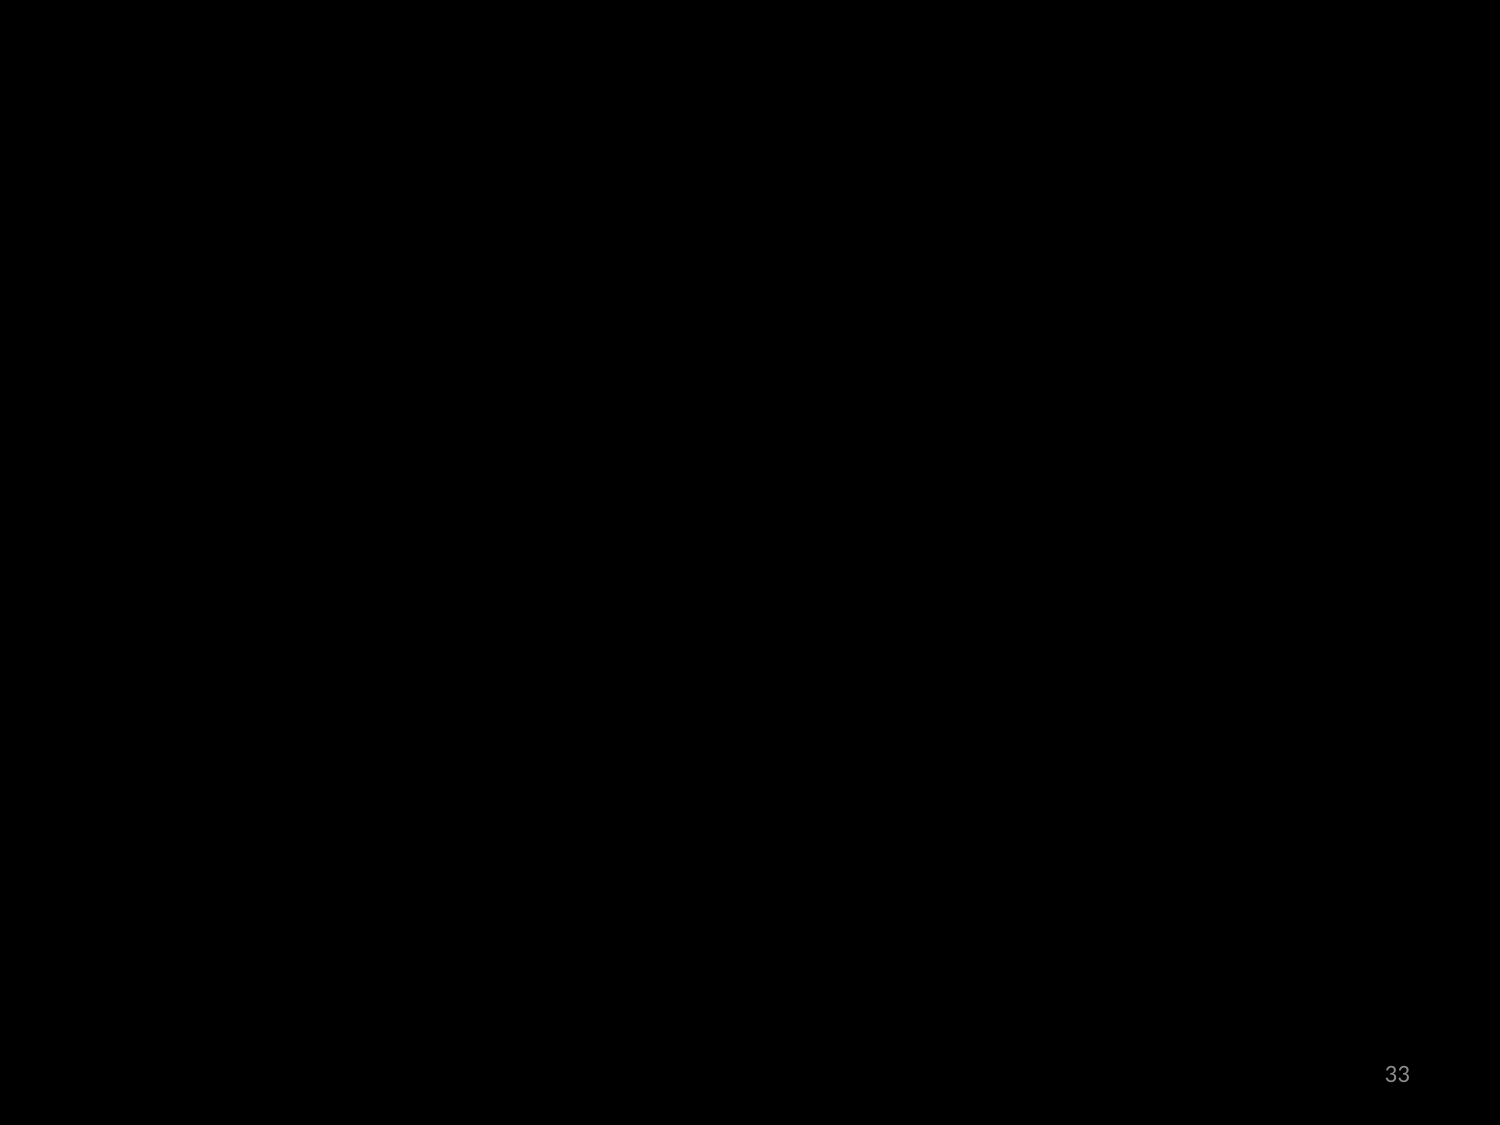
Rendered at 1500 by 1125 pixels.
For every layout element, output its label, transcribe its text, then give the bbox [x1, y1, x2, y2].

slide_number 33 [1074, 1042, 1425, 1103]
